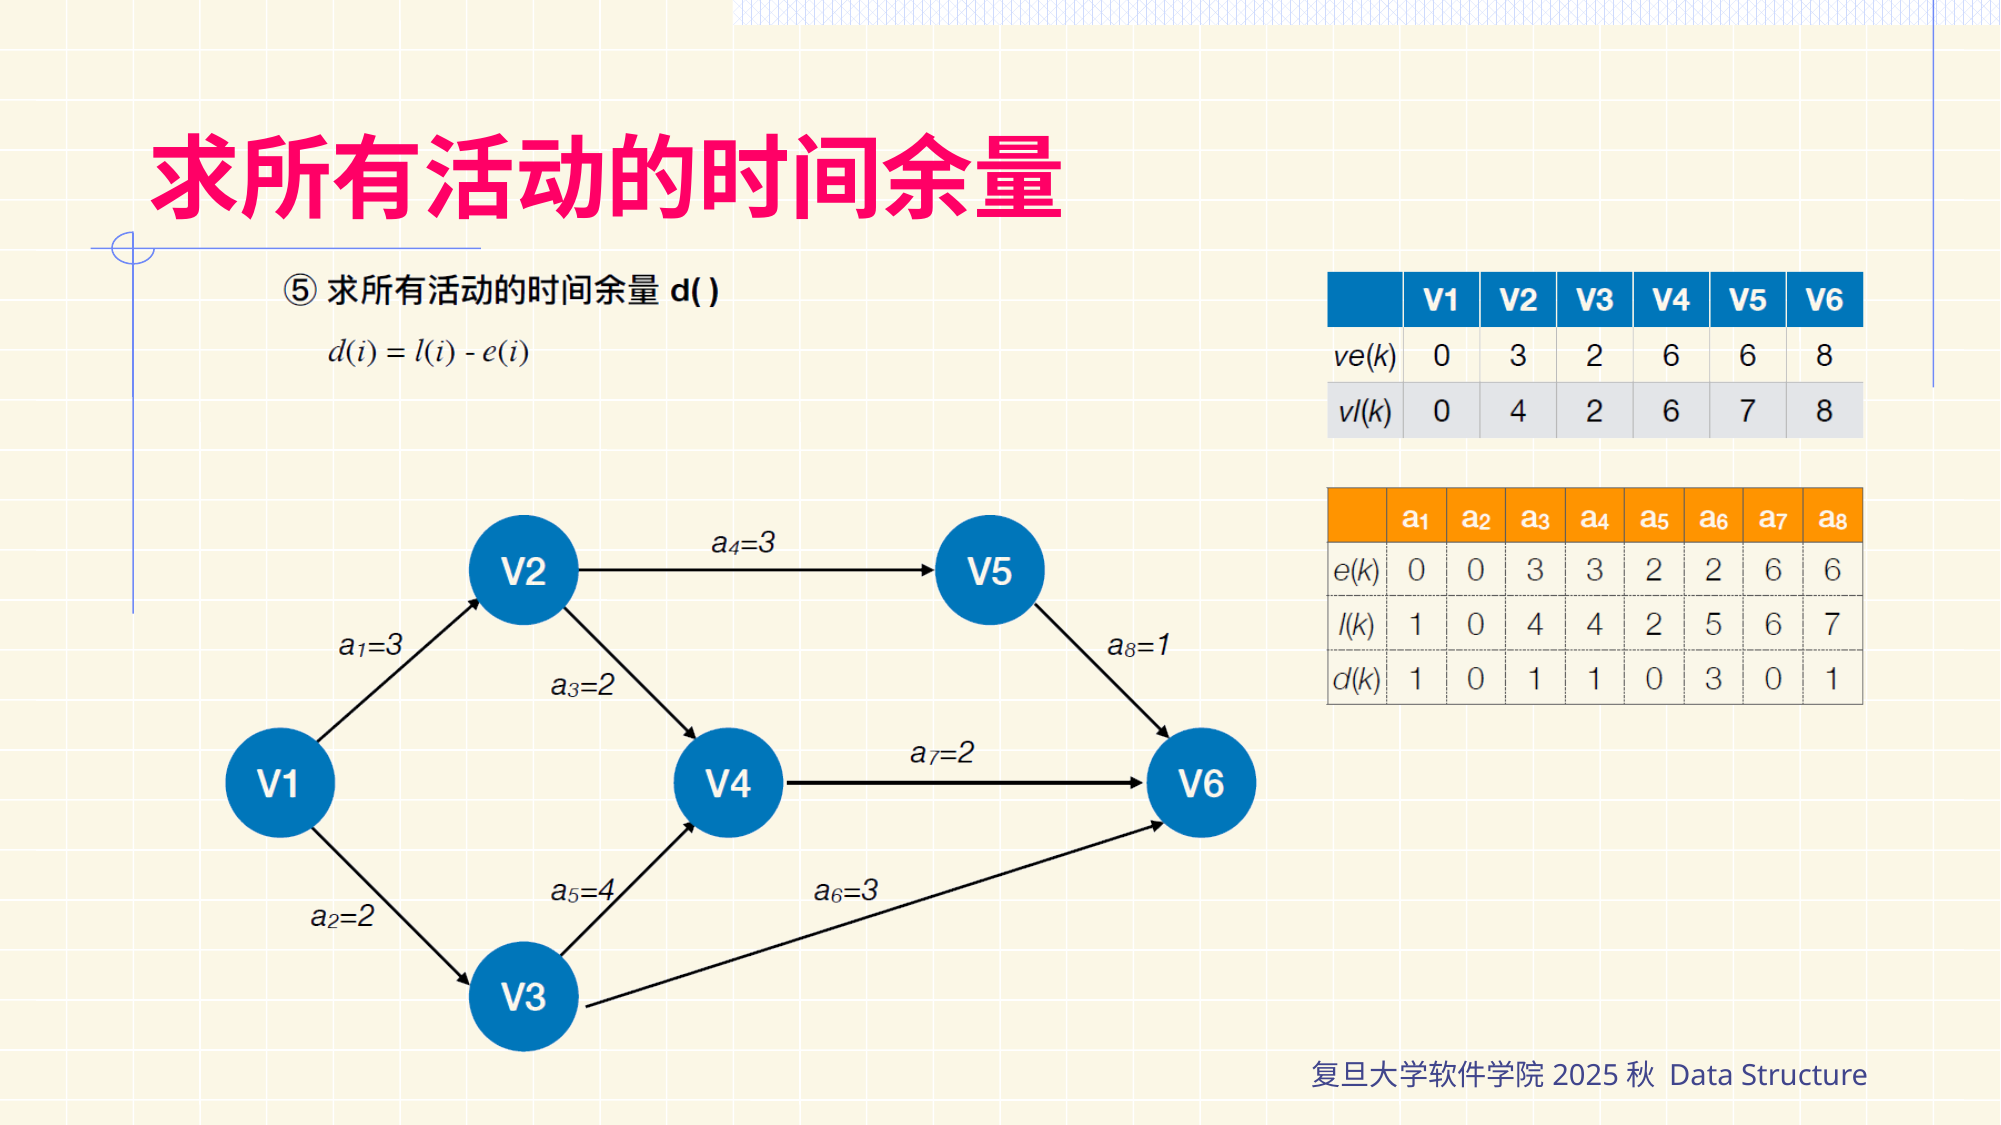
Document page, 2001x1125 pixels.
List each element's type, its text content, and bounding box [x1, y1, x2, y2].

title 求所有活动的时间余量 [133, 50, 1834, 238]
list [156, 245, 1898, 1065]
